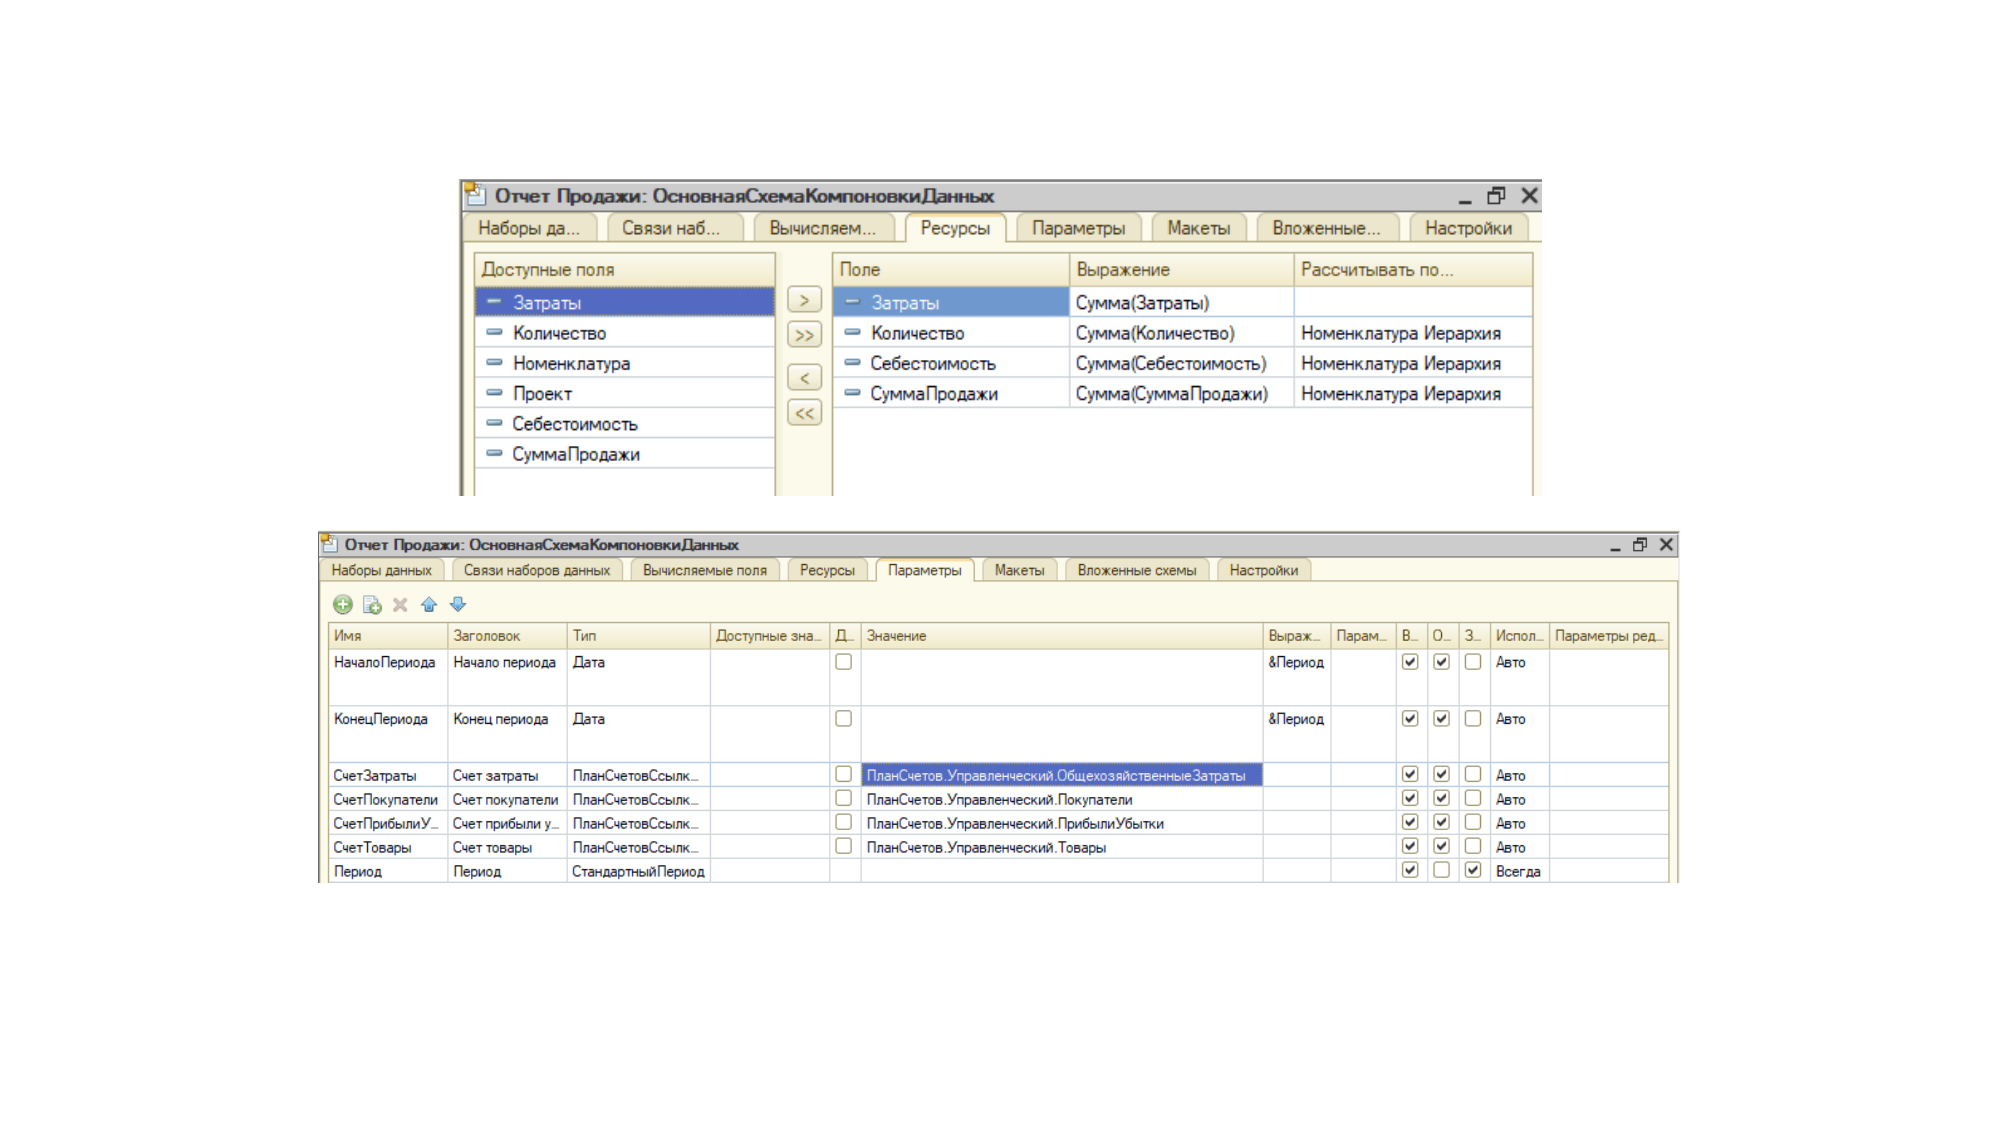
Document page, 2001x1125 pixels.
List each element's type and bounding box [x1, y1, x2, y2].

picture [458, 179, 1542, 496]
picture [318, 530, 1681, 883]
